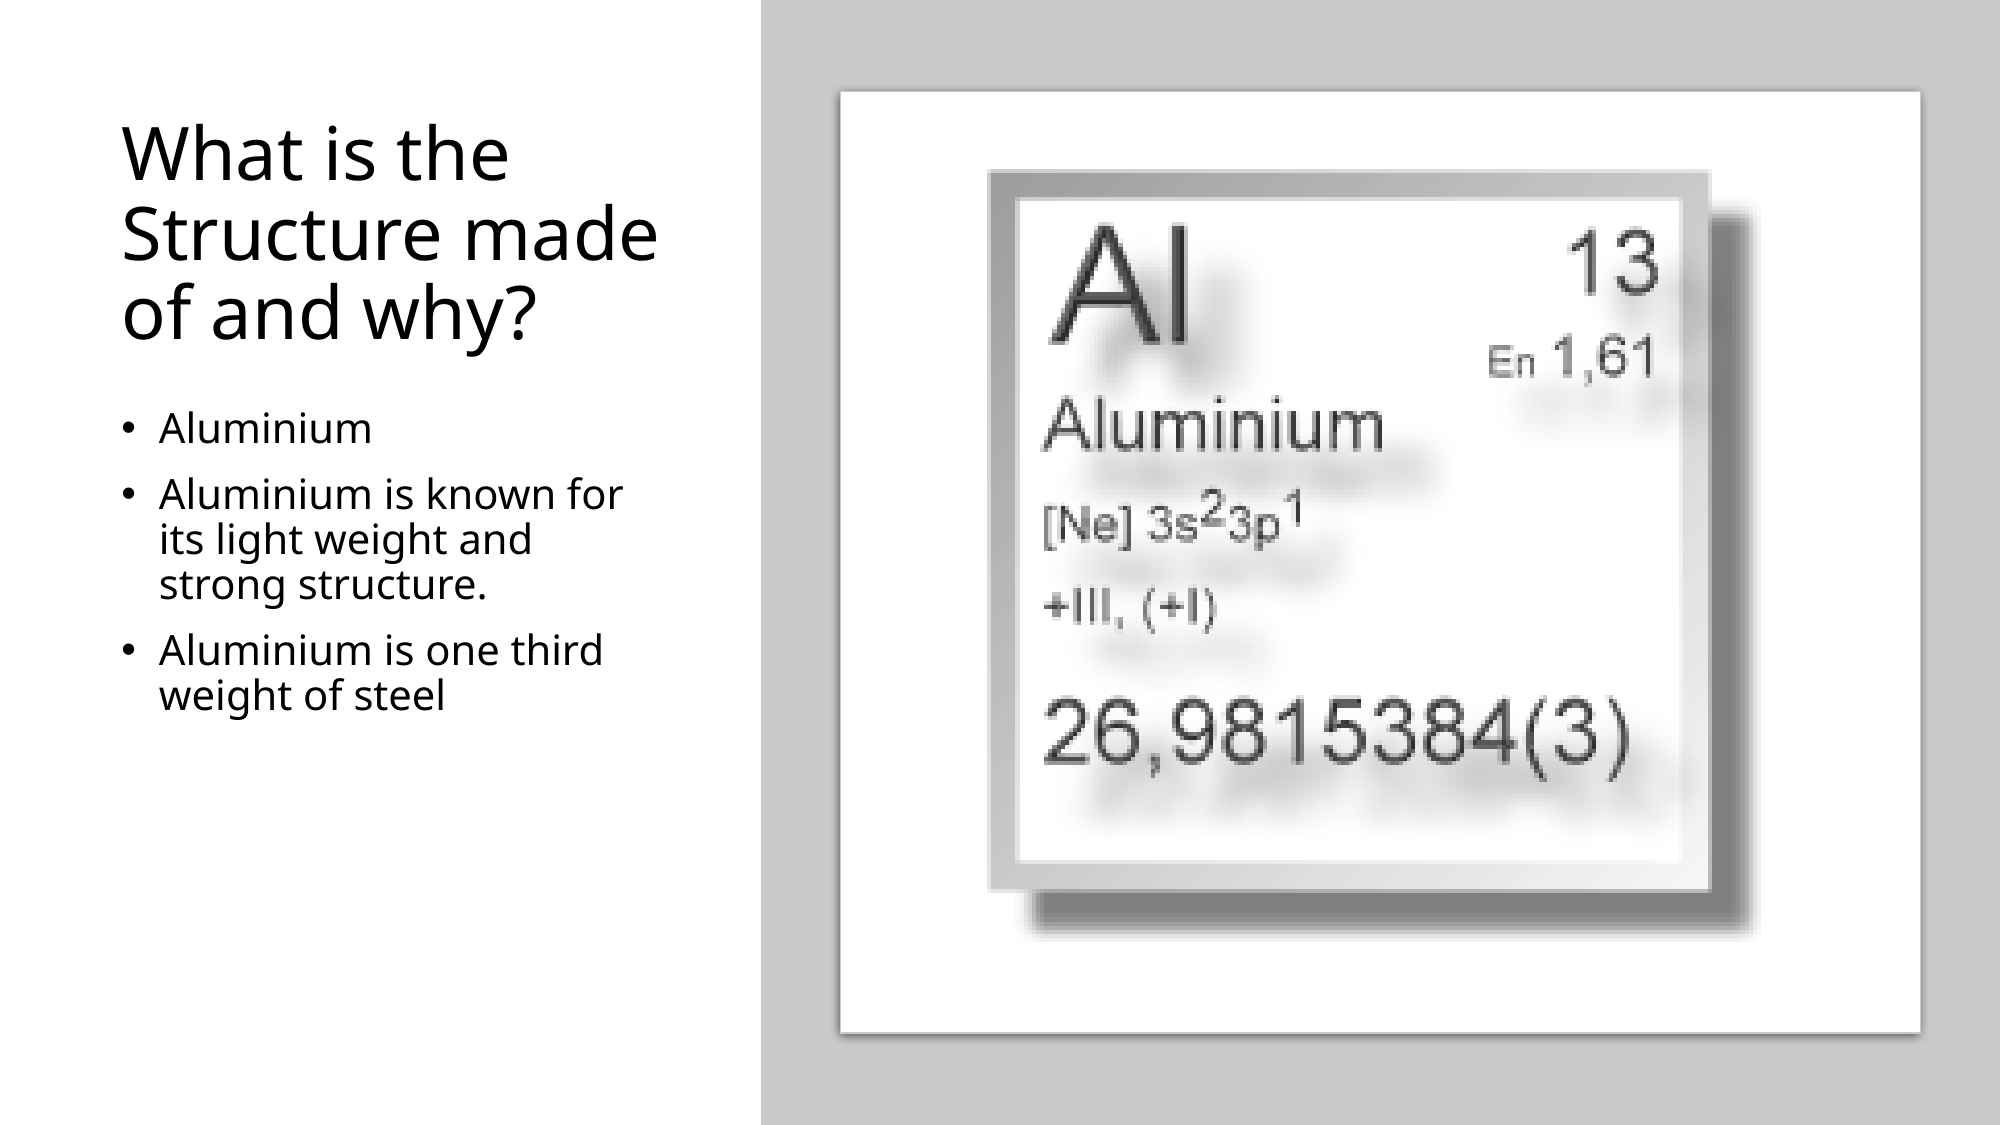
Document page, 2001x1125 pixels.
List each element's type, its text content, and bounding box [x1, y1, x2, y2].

text_box [839, 90, 1922, 1034]
picture [950, 132, 1811, 992]
list Aluminium Aluminium is known for its light weight and strong structure. Aluminium is one third weight of steel [106, 399, 682, 1021]
text_box [760, 0, 2000, 1125]
title What is the Structure made of and why? [106, 103, 682, 370]
